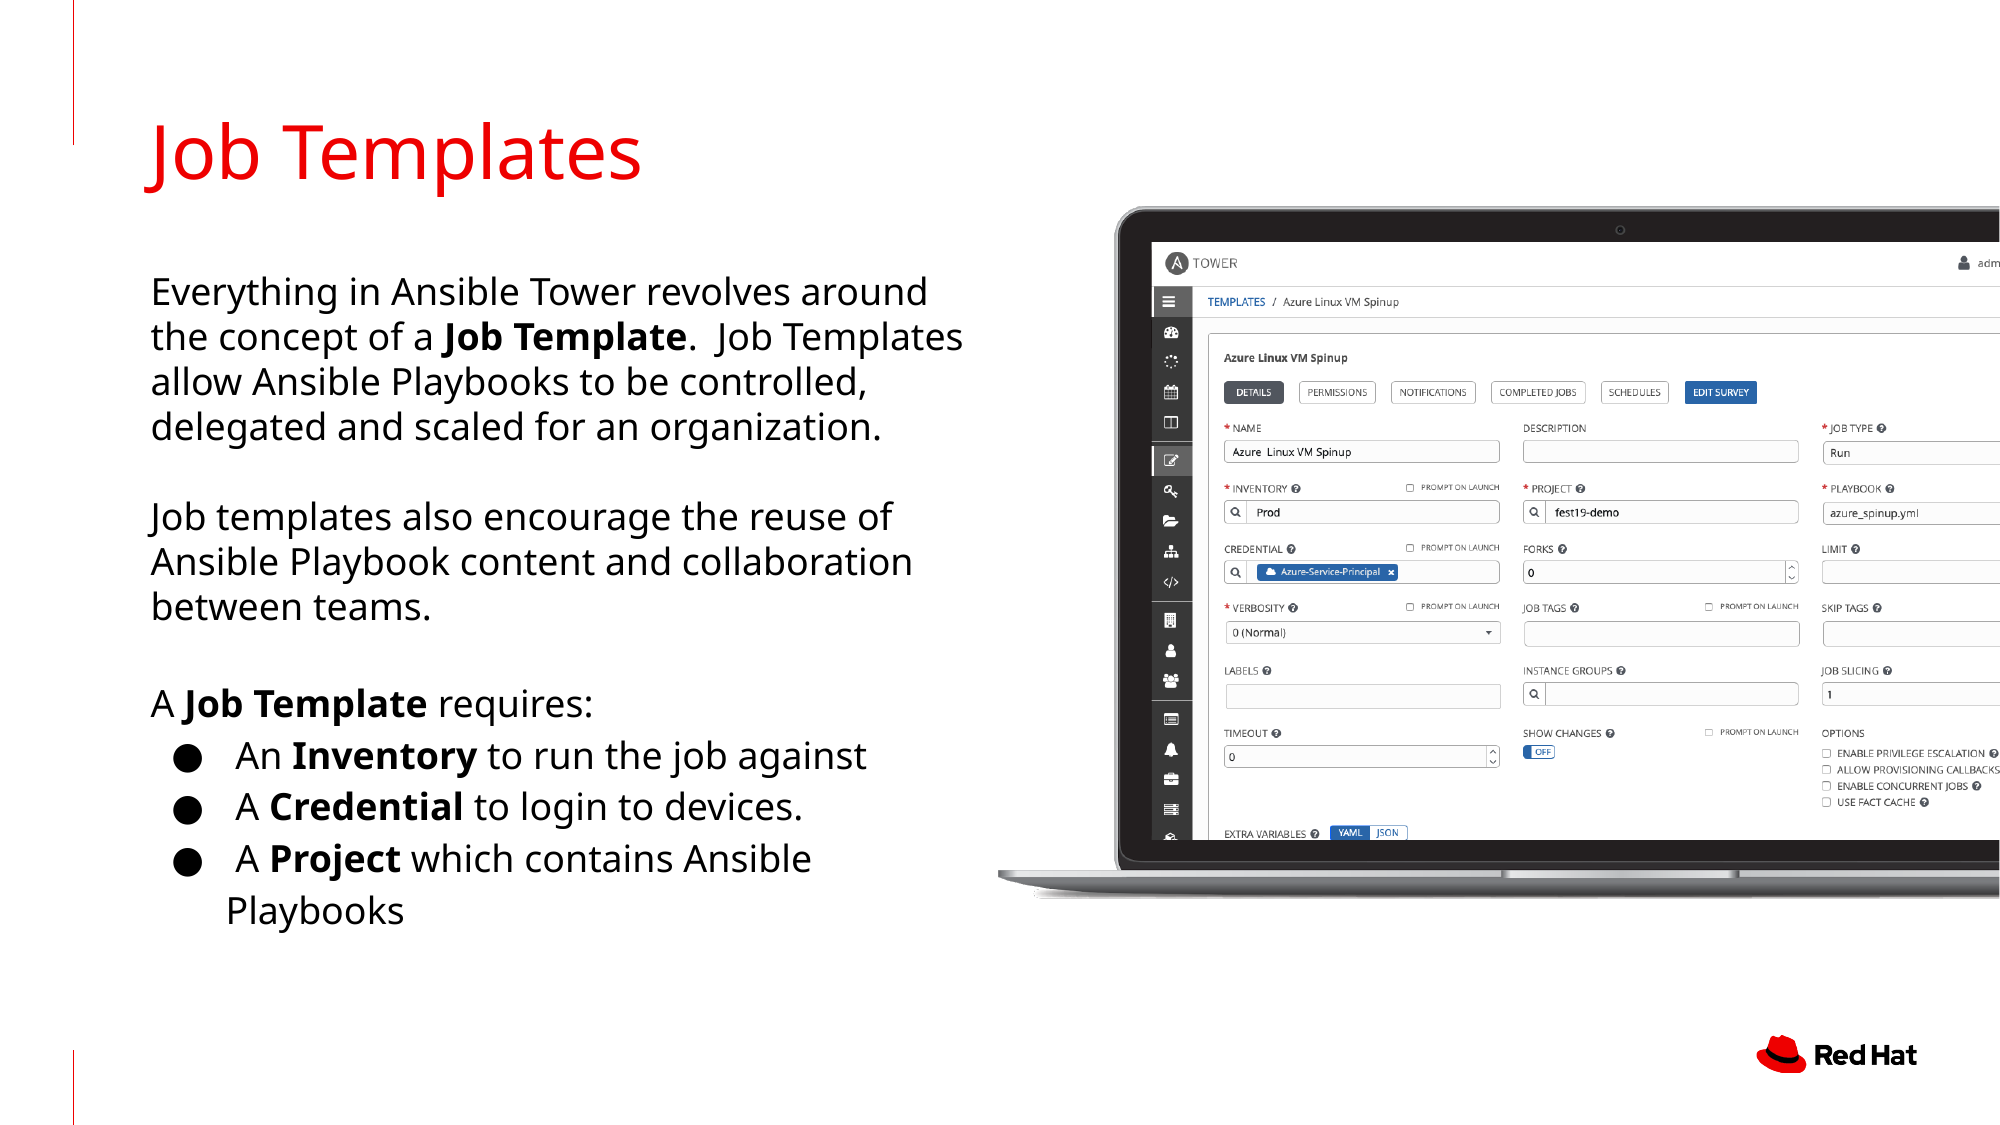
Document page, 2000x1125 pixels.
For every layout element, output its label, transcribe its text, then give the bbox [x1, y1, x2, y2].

text_box Everything in Ansible Tower revolves around the concept of a Job Template. Job Templates allow Ansible Playbooks to be controlled, delegated and scaled for an organization. Job templates also encourage the reuse of Ansible Playbook content and collaboration between teams. A Job Template requires: An Inventory to run the job against A Credential to login to devices. A Project which contains Ansible Playbooks [135, 253, 955, 864]
text_box Job Templates [135, 114, 1719, 210]
picture [960, 155, 2000, 999]
picture [1756, 1035, 1917, 1073]
